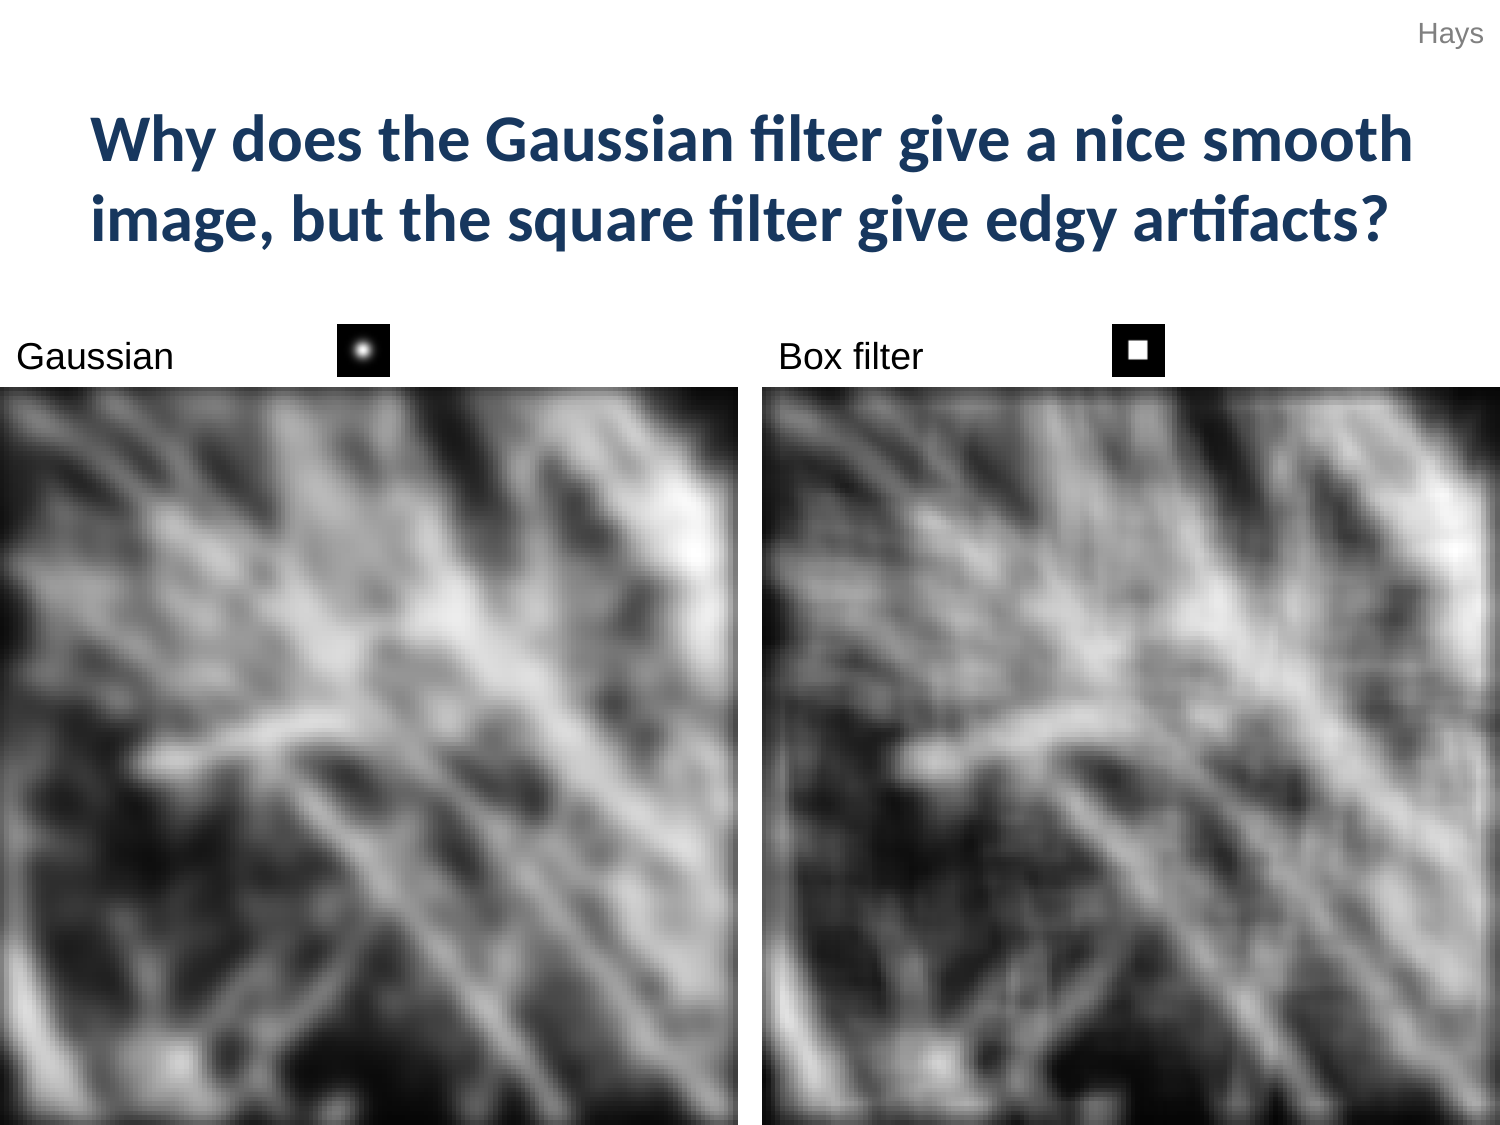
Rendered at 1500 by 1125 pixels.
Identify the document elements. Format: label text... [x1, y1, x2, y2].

text_box Hays [1403, 7, 1500, 57]
picture [337, 324, 390, 378]
picture [0, 387, 738, 1125]
text_box Box filter [763, 324, 939, 385]
picture [1112, 324, 1165, 378]
text_box Gaussian [1, 324, 189, 385]
picture [762, 387, 1500, 1125]
list Why does the Gaussian filter give a nice smooth image, but the square filter give edgy artifacts? [75, 87, 1438, 288]
